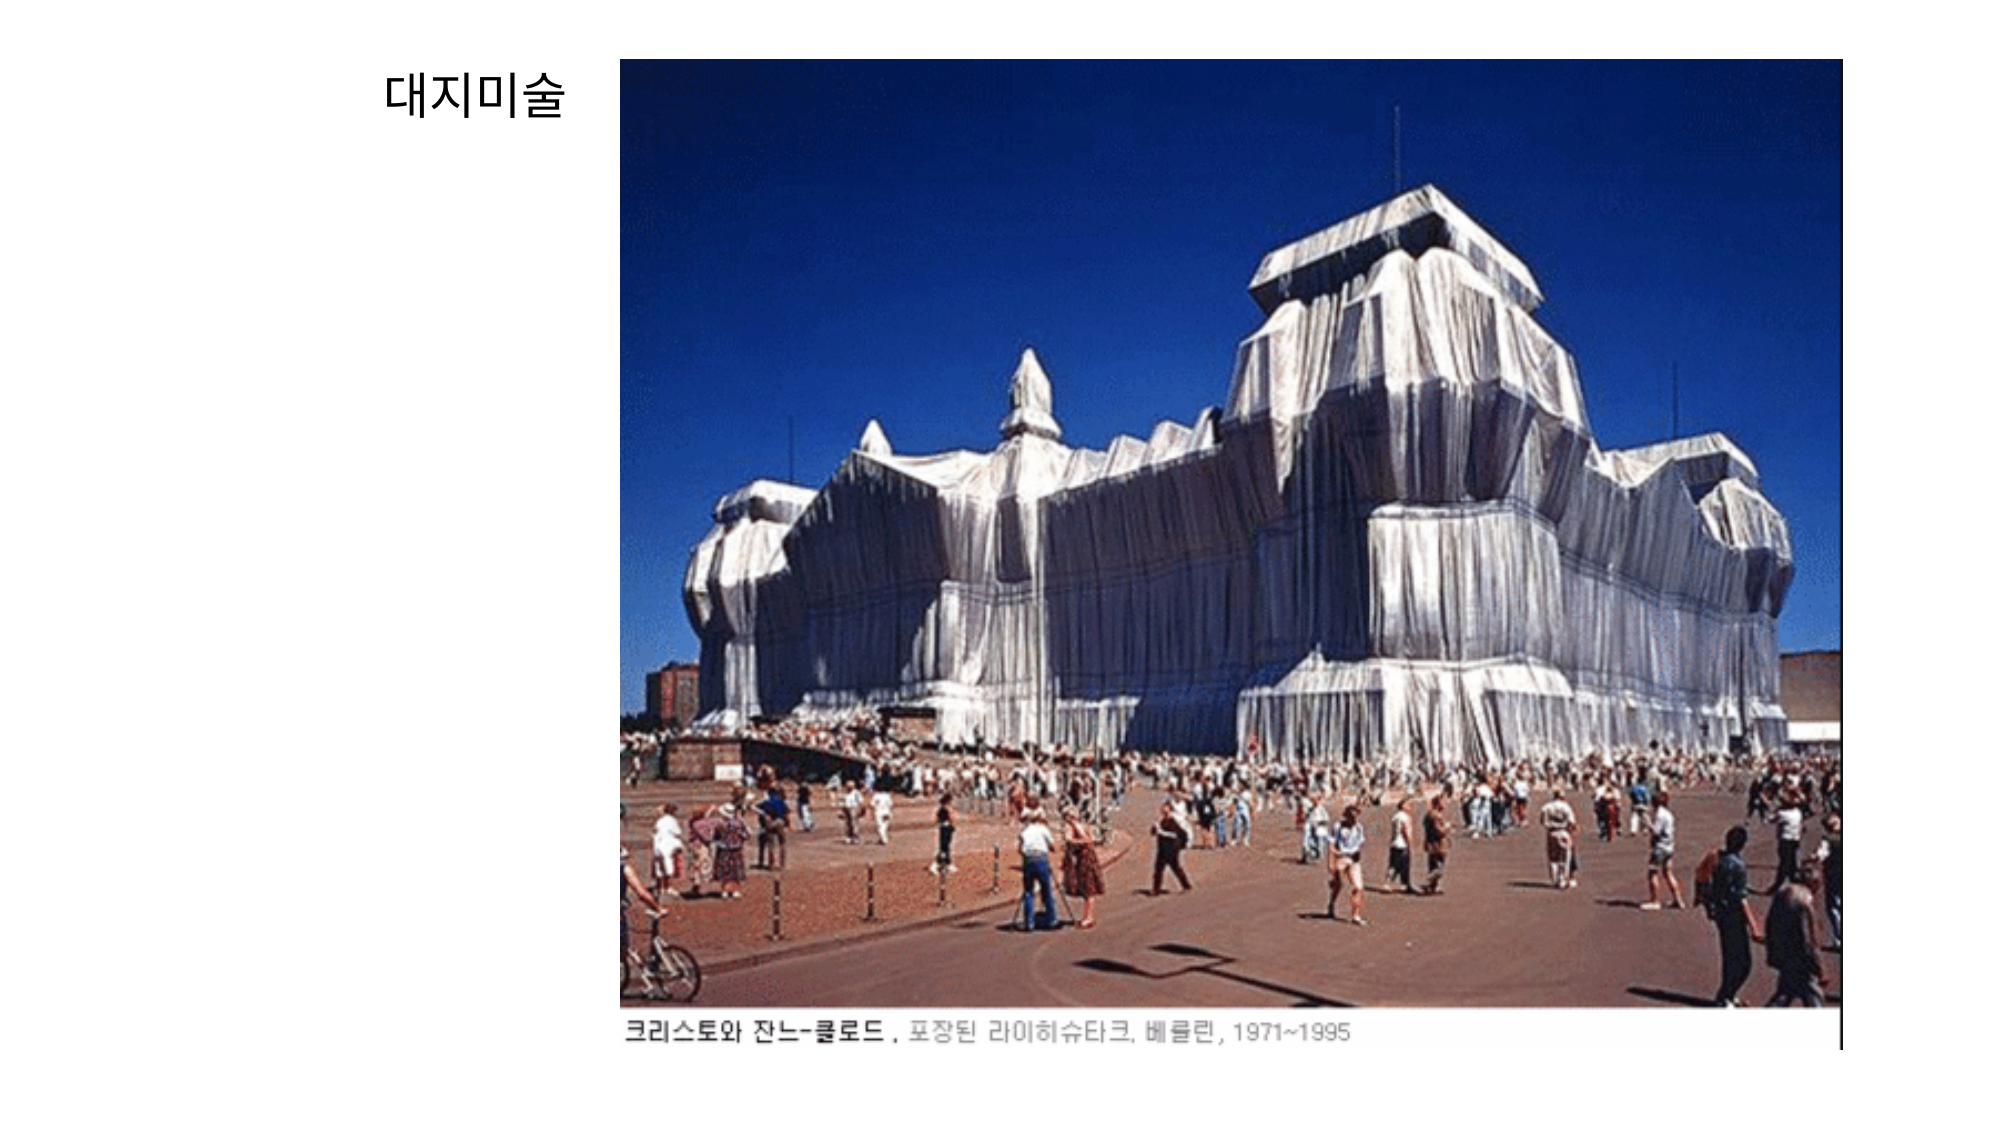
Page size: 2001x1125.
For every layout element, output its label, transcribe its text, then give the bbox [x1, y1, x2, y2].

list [619, 59, 1843, 1050]
title 대지미술 [368, 59, 596, 138]
